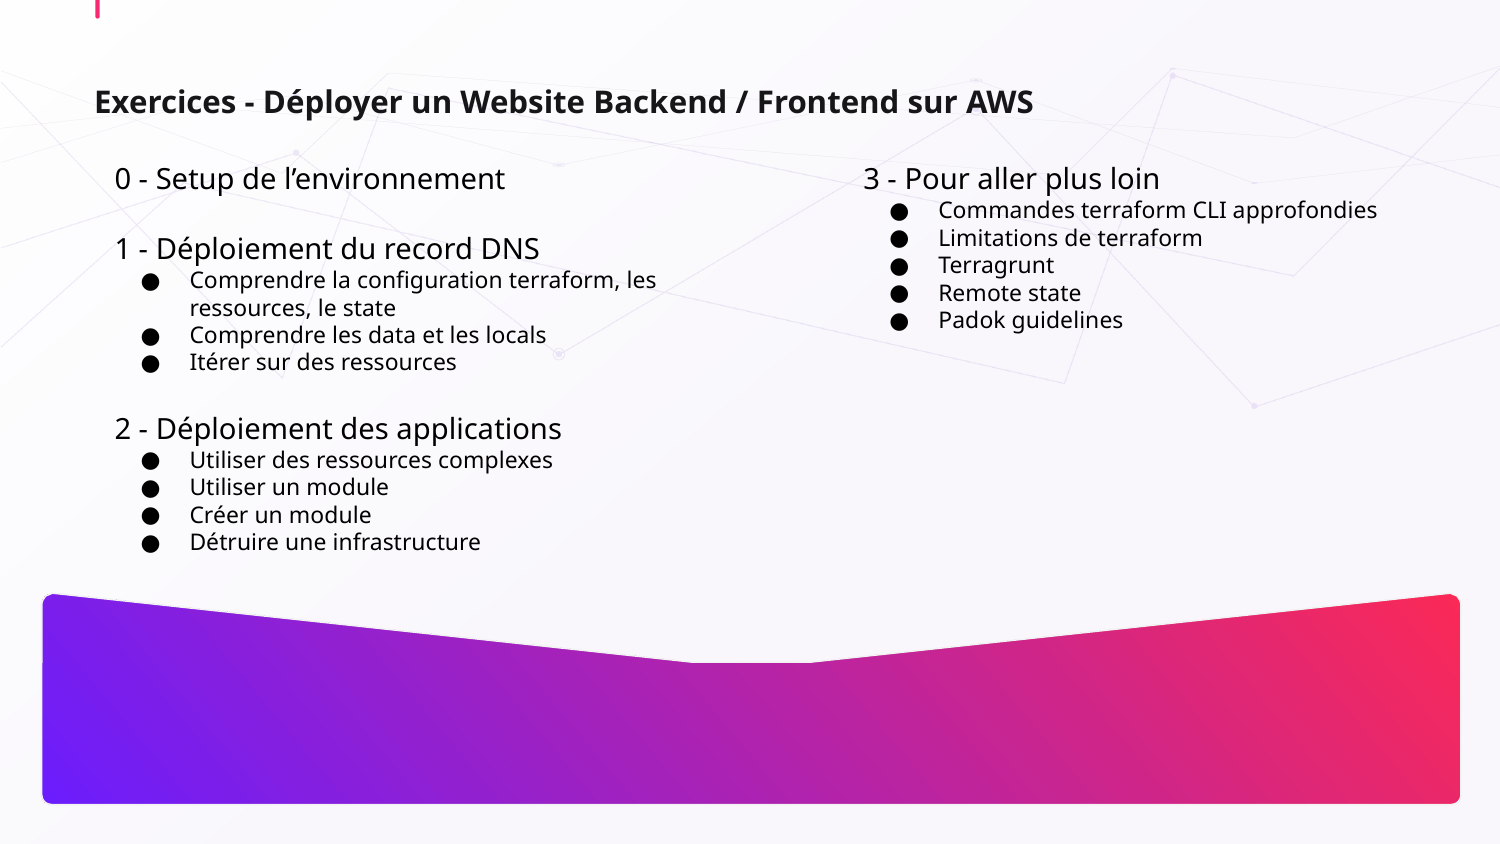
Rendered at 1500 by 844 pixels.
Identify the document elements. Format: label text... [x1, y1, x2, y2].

text_box [95, 0, 100, 19]
text_box 0 - Setup de l’environnement 1 - Déploiement du record DNS Comprendre la configuration terraform, les ressources, le state Comprendre les data et les locals Itérer sur des ressources 2 - Déploiement des applications Utiliser des ressources complexes Utiliser un module Créer un module Détruire une infrastructure [99, 193, 782, 606]
text_box [41, 593, 1461, 805]
text_box 3 - Pour aller plus loin Commandes terraform CLI approfondies Limitations de terraform Terragrunt Remote state Padok guidelines [848, 193, 1449, 348]
picture [1, 65, 1500, 409]
